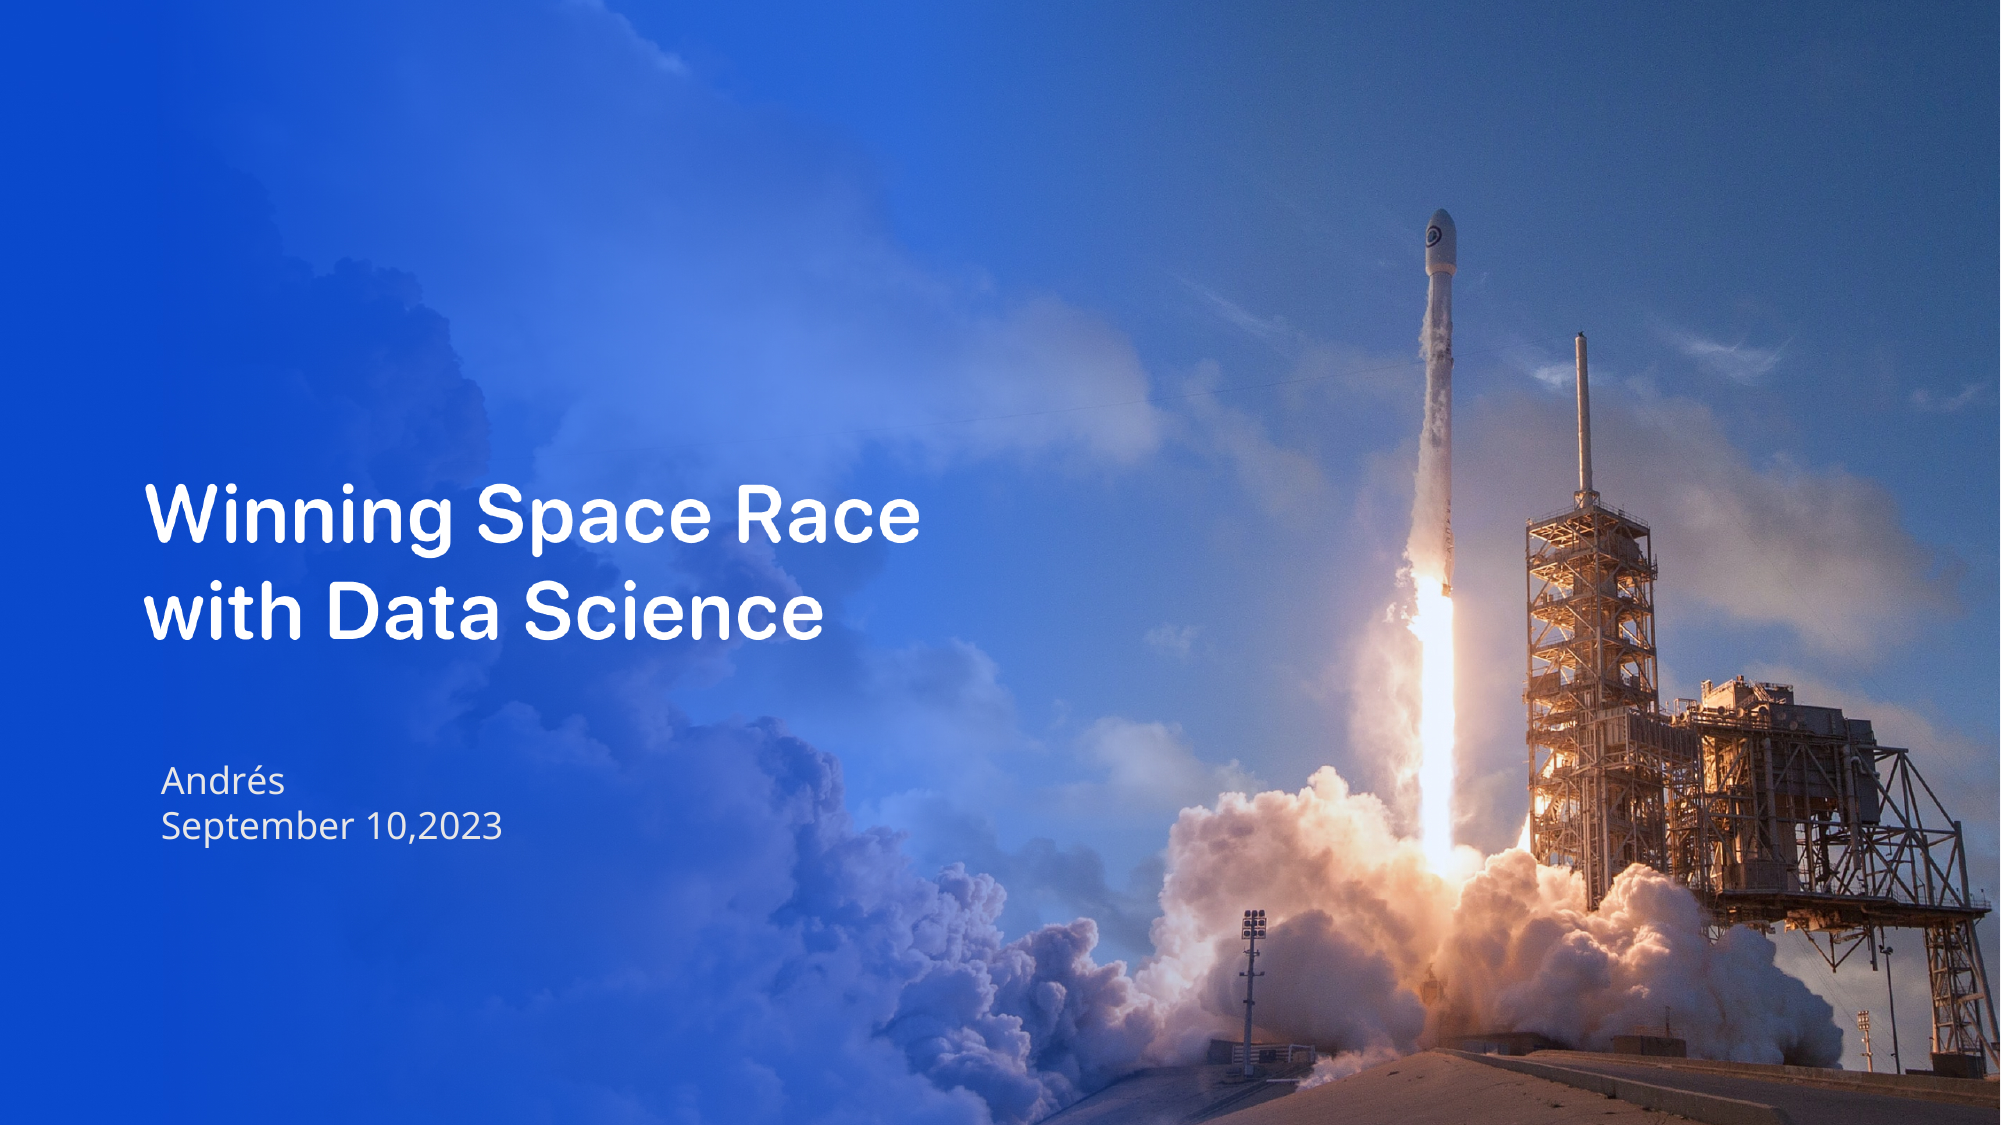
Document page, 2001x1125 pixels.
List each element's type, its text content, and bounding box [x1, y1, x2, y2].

picture [0, 0, 2001, 1125]
text_box Andrés September 10,2023 [145, 749, 559, 855]
